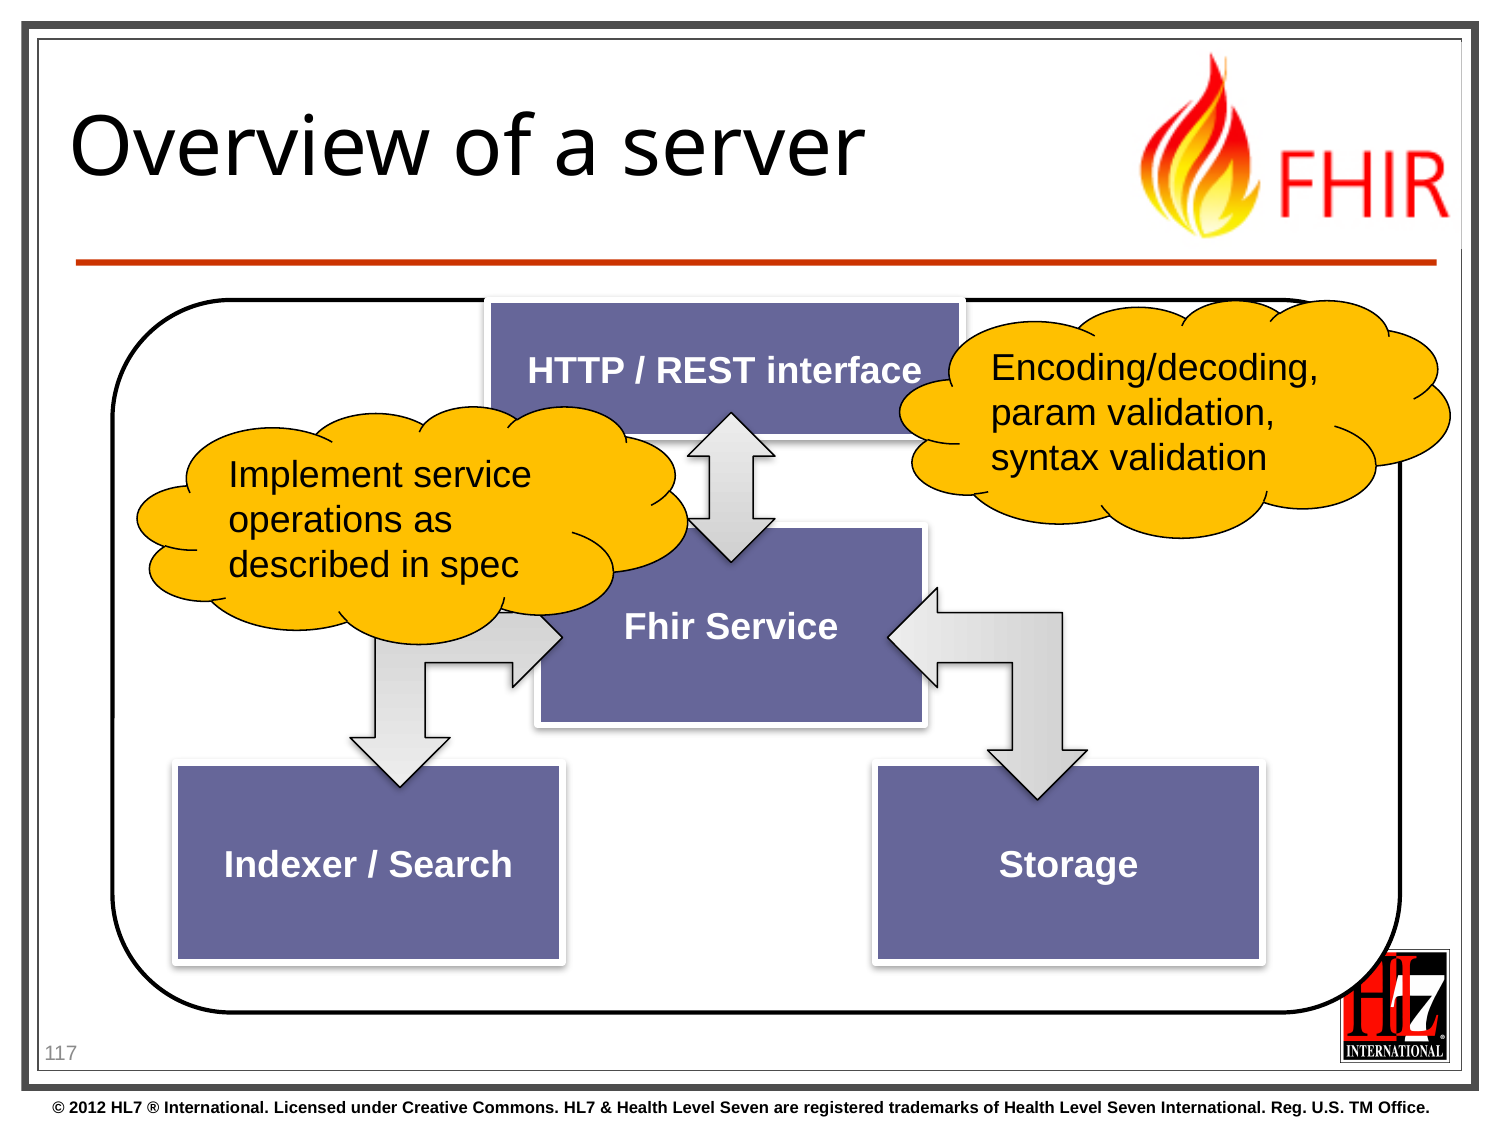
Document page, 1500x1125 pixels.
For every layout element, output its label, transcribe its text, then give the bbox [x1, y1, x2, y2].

text_box Indexer / Search [172, 759, 566, 966]
text_box [110, 297, 1403, 1015]
text_box Encoding/decoding, param validation, syntax validation [899, 300, 1451, 539]
picture [1340, 949, 1450, 1063]
title Overview of a server [53, 54, 1128, 249]
text_box Fhir Service [534, 522, 928, 728]
text_box [349, 611, 564, 789]
text_box Storage [872, 759, 1266, 966]
picture [1128, 42, 1462, 249]
text_box [686, 411, 776, 563]
text_box [886, 586, 1089, 801]
text_box HTTP / REST interface [484, 297, 966, 440]
slide_number 117 [29, 1034, 148, 1071]
text_box Implement service operations as described in spec [137, 406, 688, 645]
